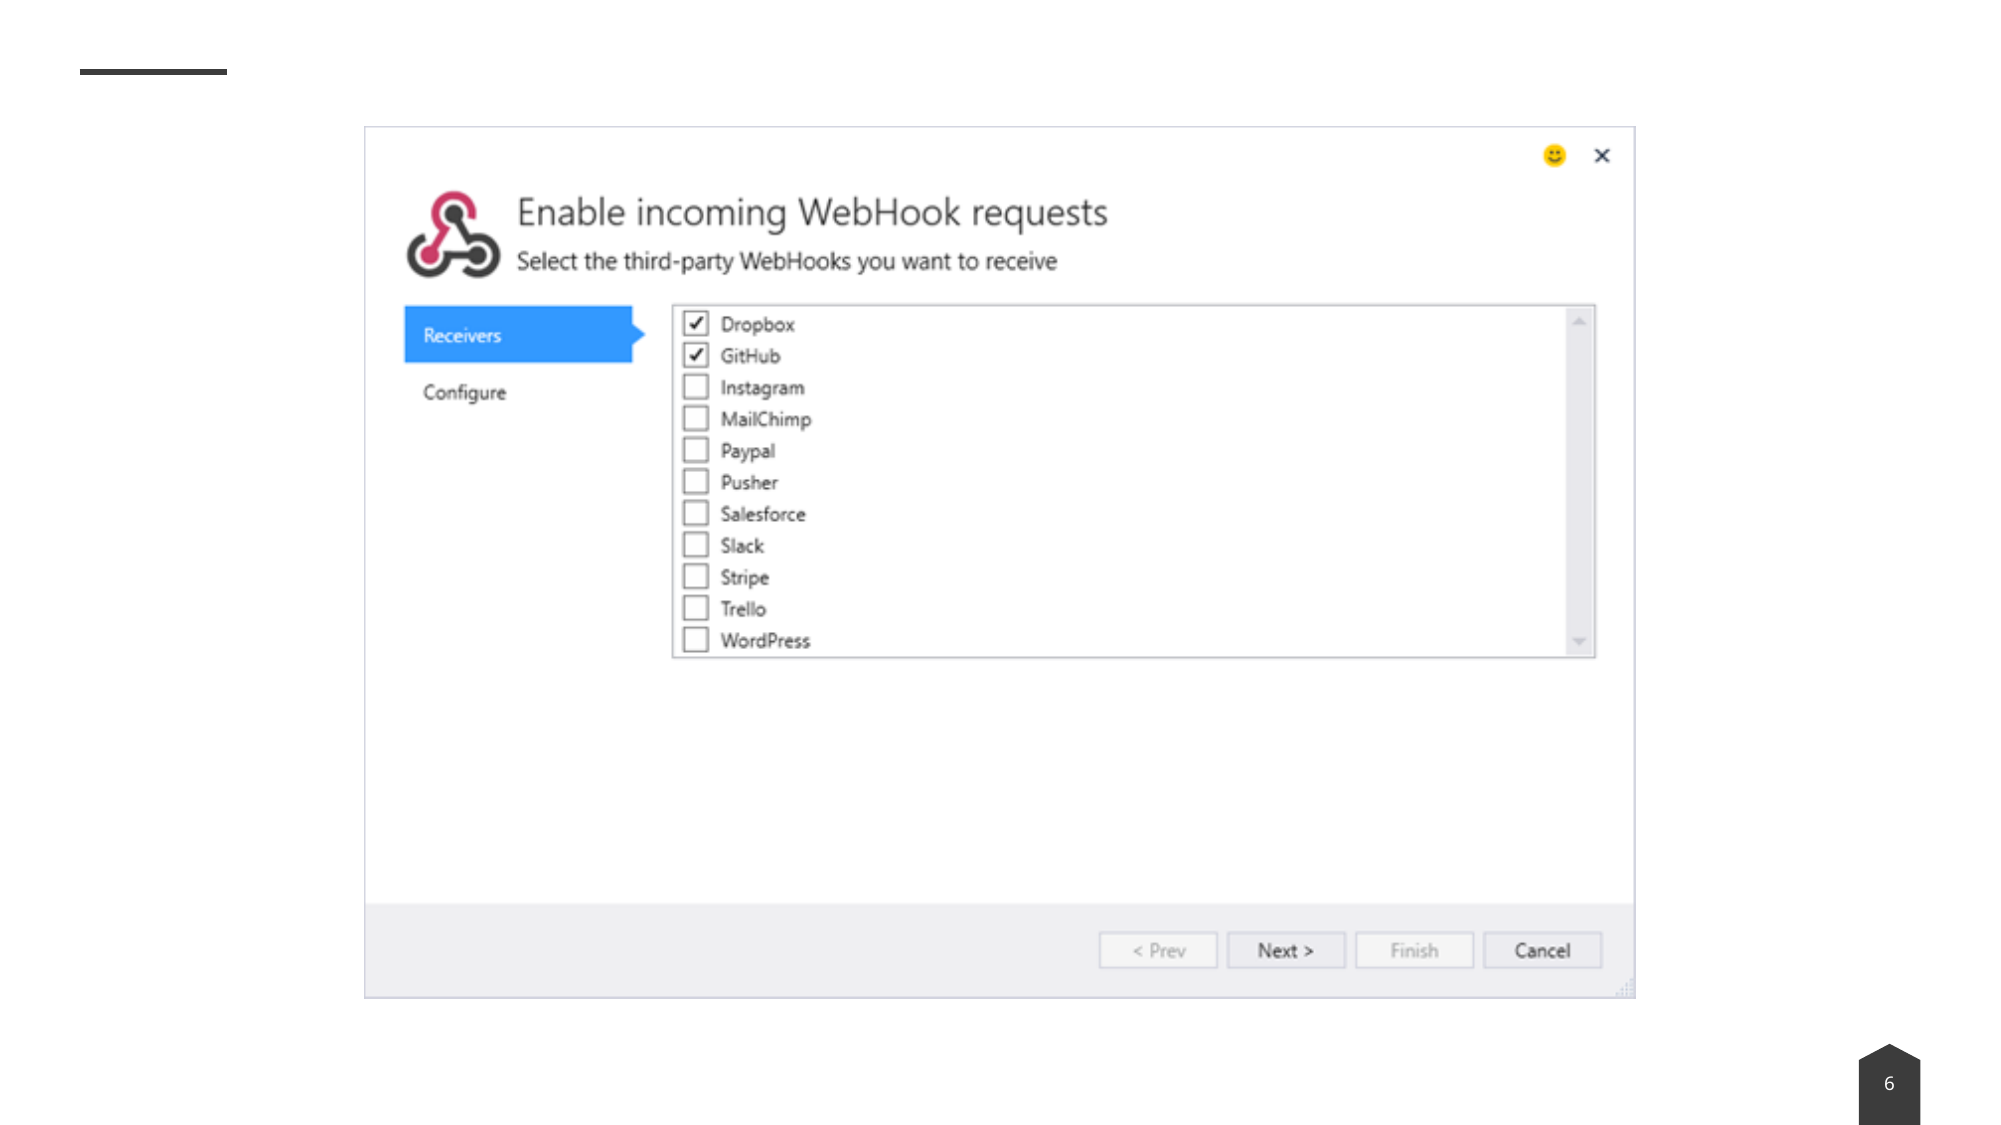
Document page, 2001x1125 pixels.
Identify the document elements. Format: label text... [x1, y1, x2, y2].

picture [364, 126, 1636, 999]
slide_number 6 [1858, 1043, 1921, 1125]
